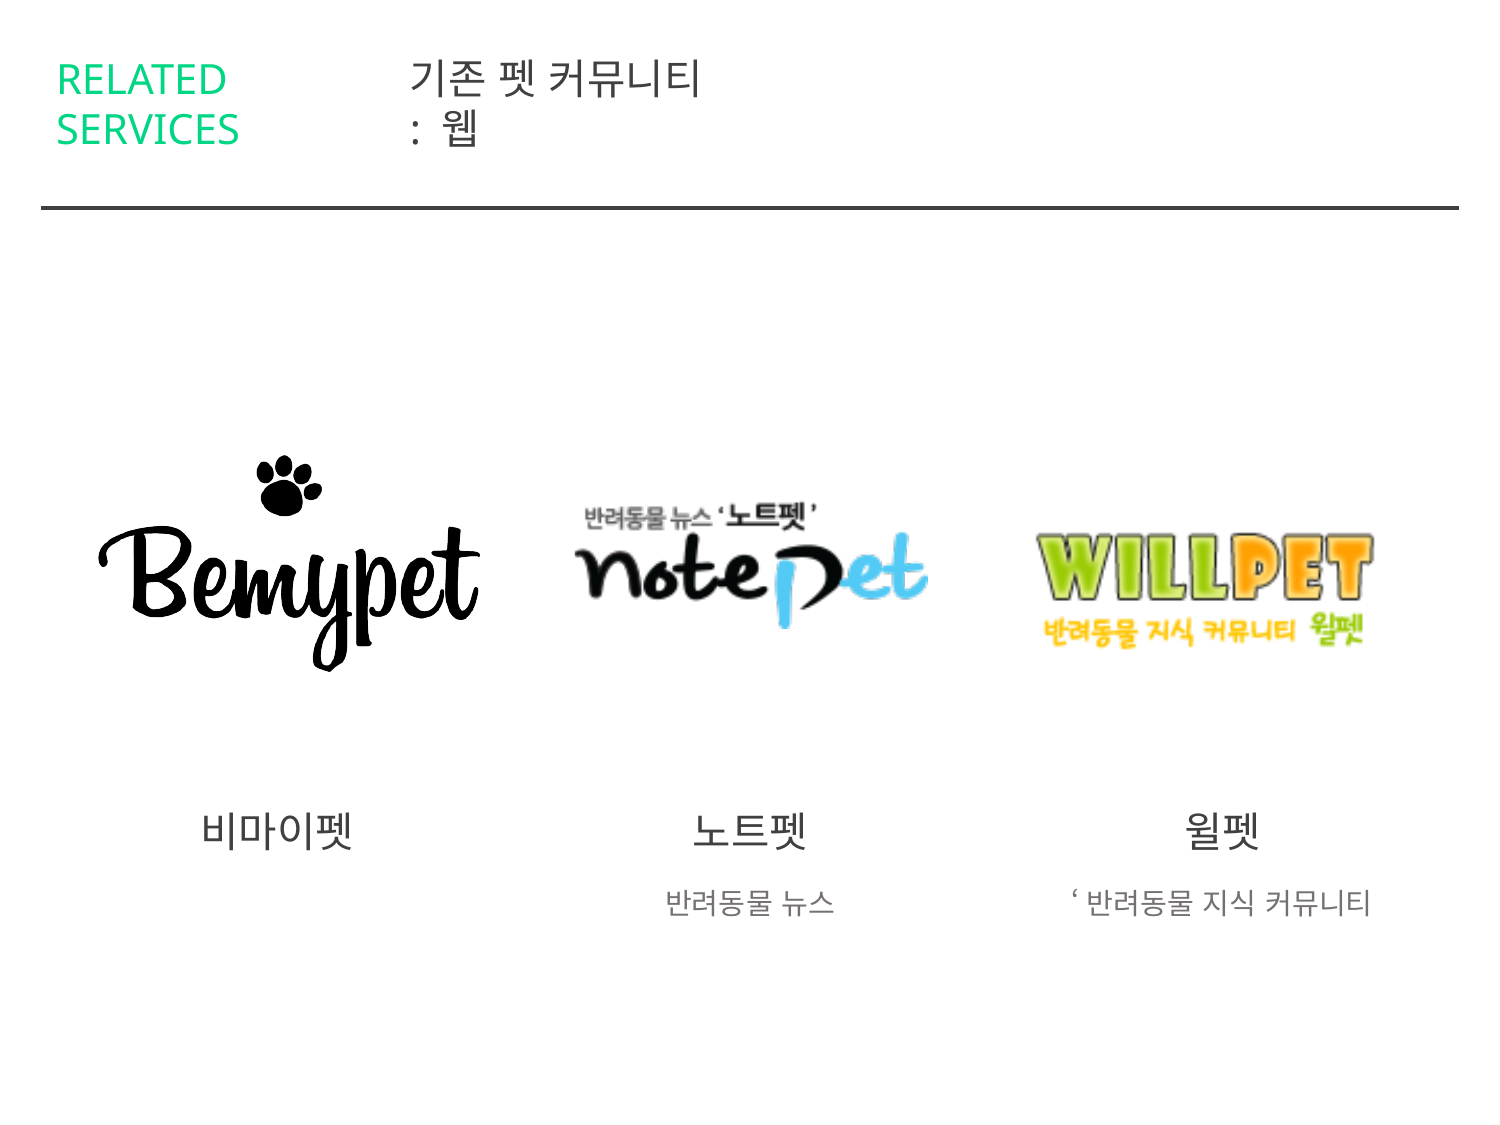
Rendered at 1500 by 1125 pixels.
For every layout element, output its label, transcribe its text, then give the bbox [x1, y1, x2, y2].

picture [1030, 492, 1400, 666]
text_box RELATED SERVICES [41, 45, 396, 161]
text_box 윌펫 [987, 798, 1459, 864]
picture [70, 429, 508, 696]
text_box 비마이펫 [40, 798, 513, 864]
text_box 반려동물 뉴스 [513, 867, 987, 973]
text_box 노트펫 [513, 798, 987, 864]
picture [573, 499, 928, 630]
text_box ‘반려동물 지식 커뮤니티 [986, 867, 1459, 1019]
text_box 기존 펫 커뮤니티 : 웹 [396, 45, 1459, 161]
